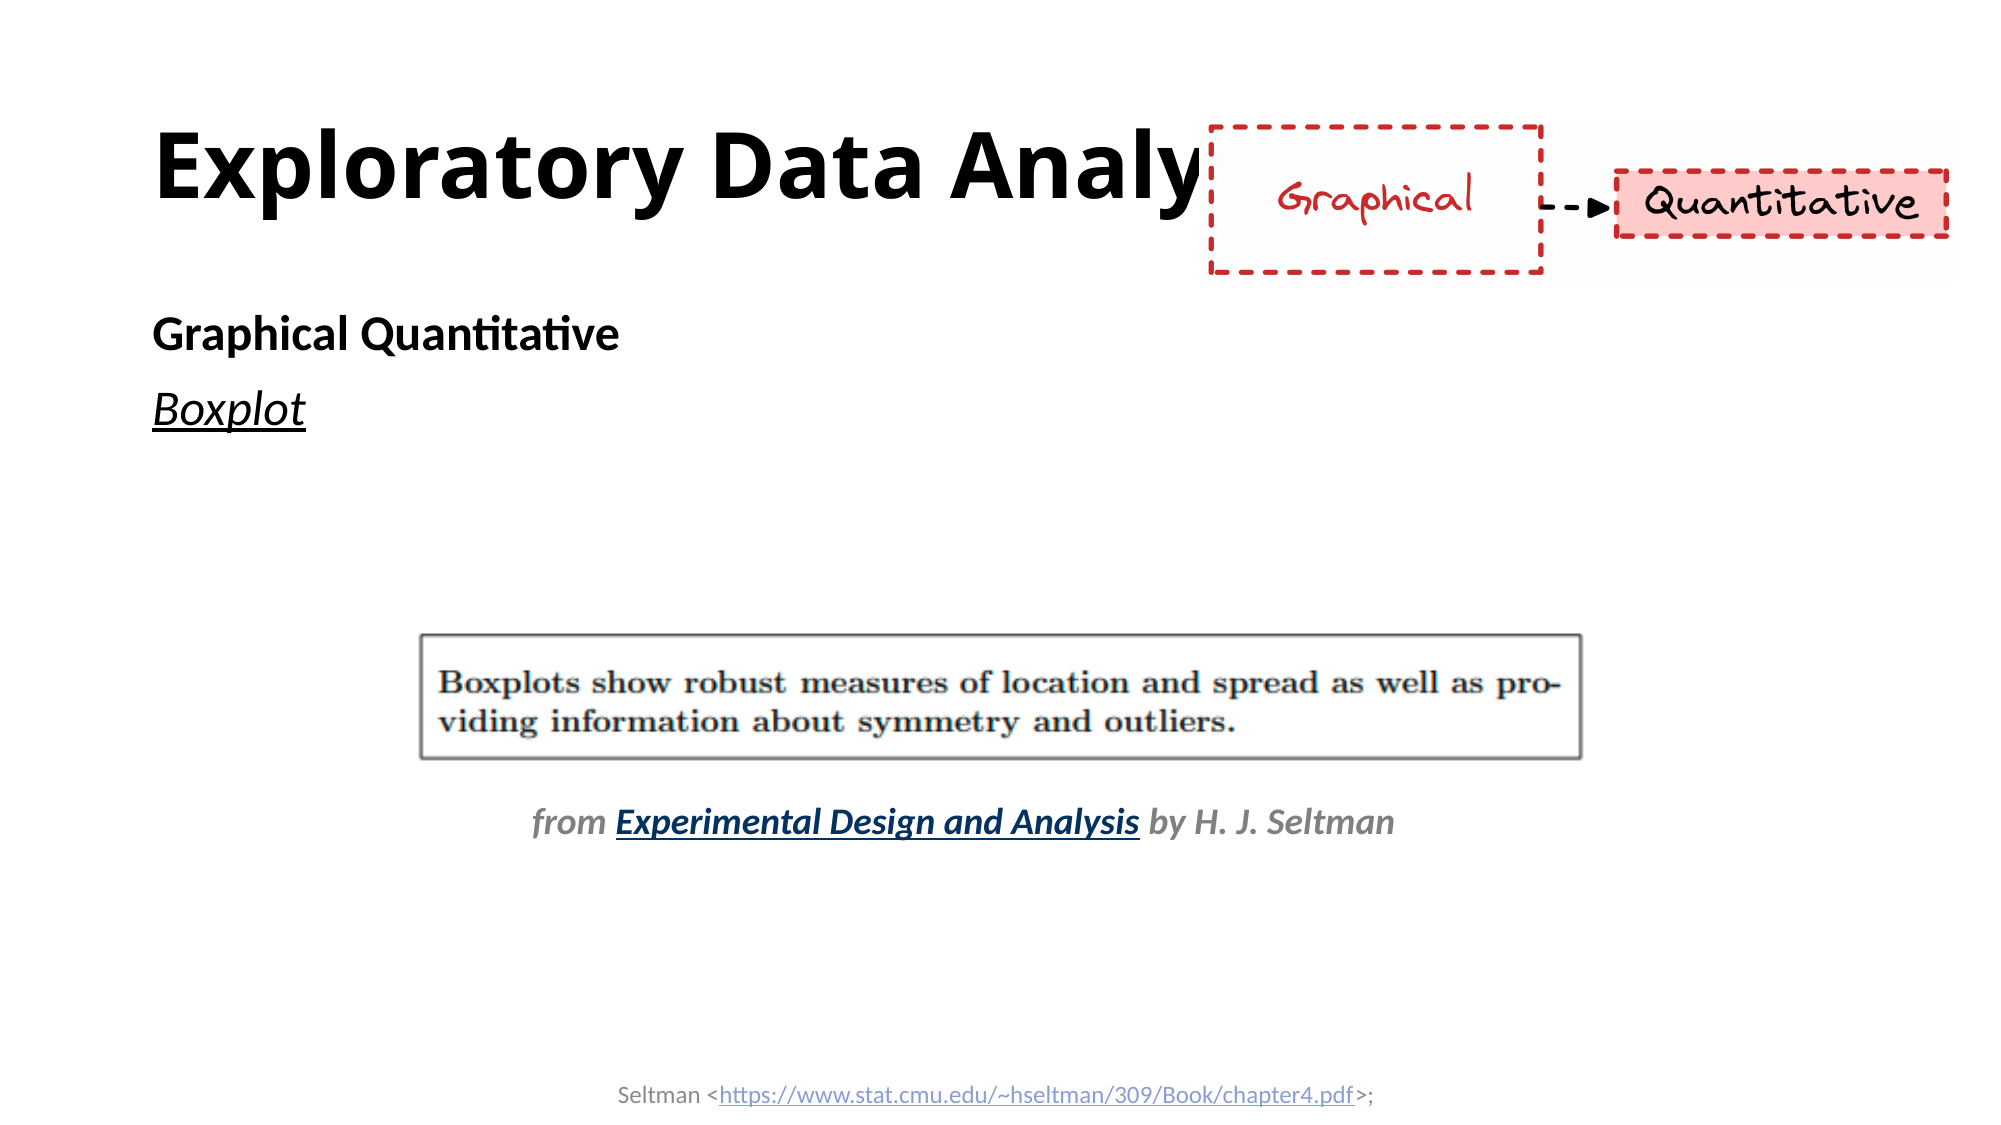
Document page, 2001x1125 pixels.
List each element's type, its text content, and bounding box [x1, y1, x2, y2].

footer Seltman <https://www.stat.cmu.edu/~hseltman/309/Book/chapter4.pdf>; [10, 1062, 1988, 1124]
picture [1199, 115, 1958, 284]
list Graphical Quantitative Boxplot [137, 299, 1865, 1062]
title Exploratory Data Analysis [137, 59, 1863, 278]
picture [409, 626, 1598, 773]
text_box from Experimental Design and Analysis by H. J. Seltman [517, 790, 1479, 850]
